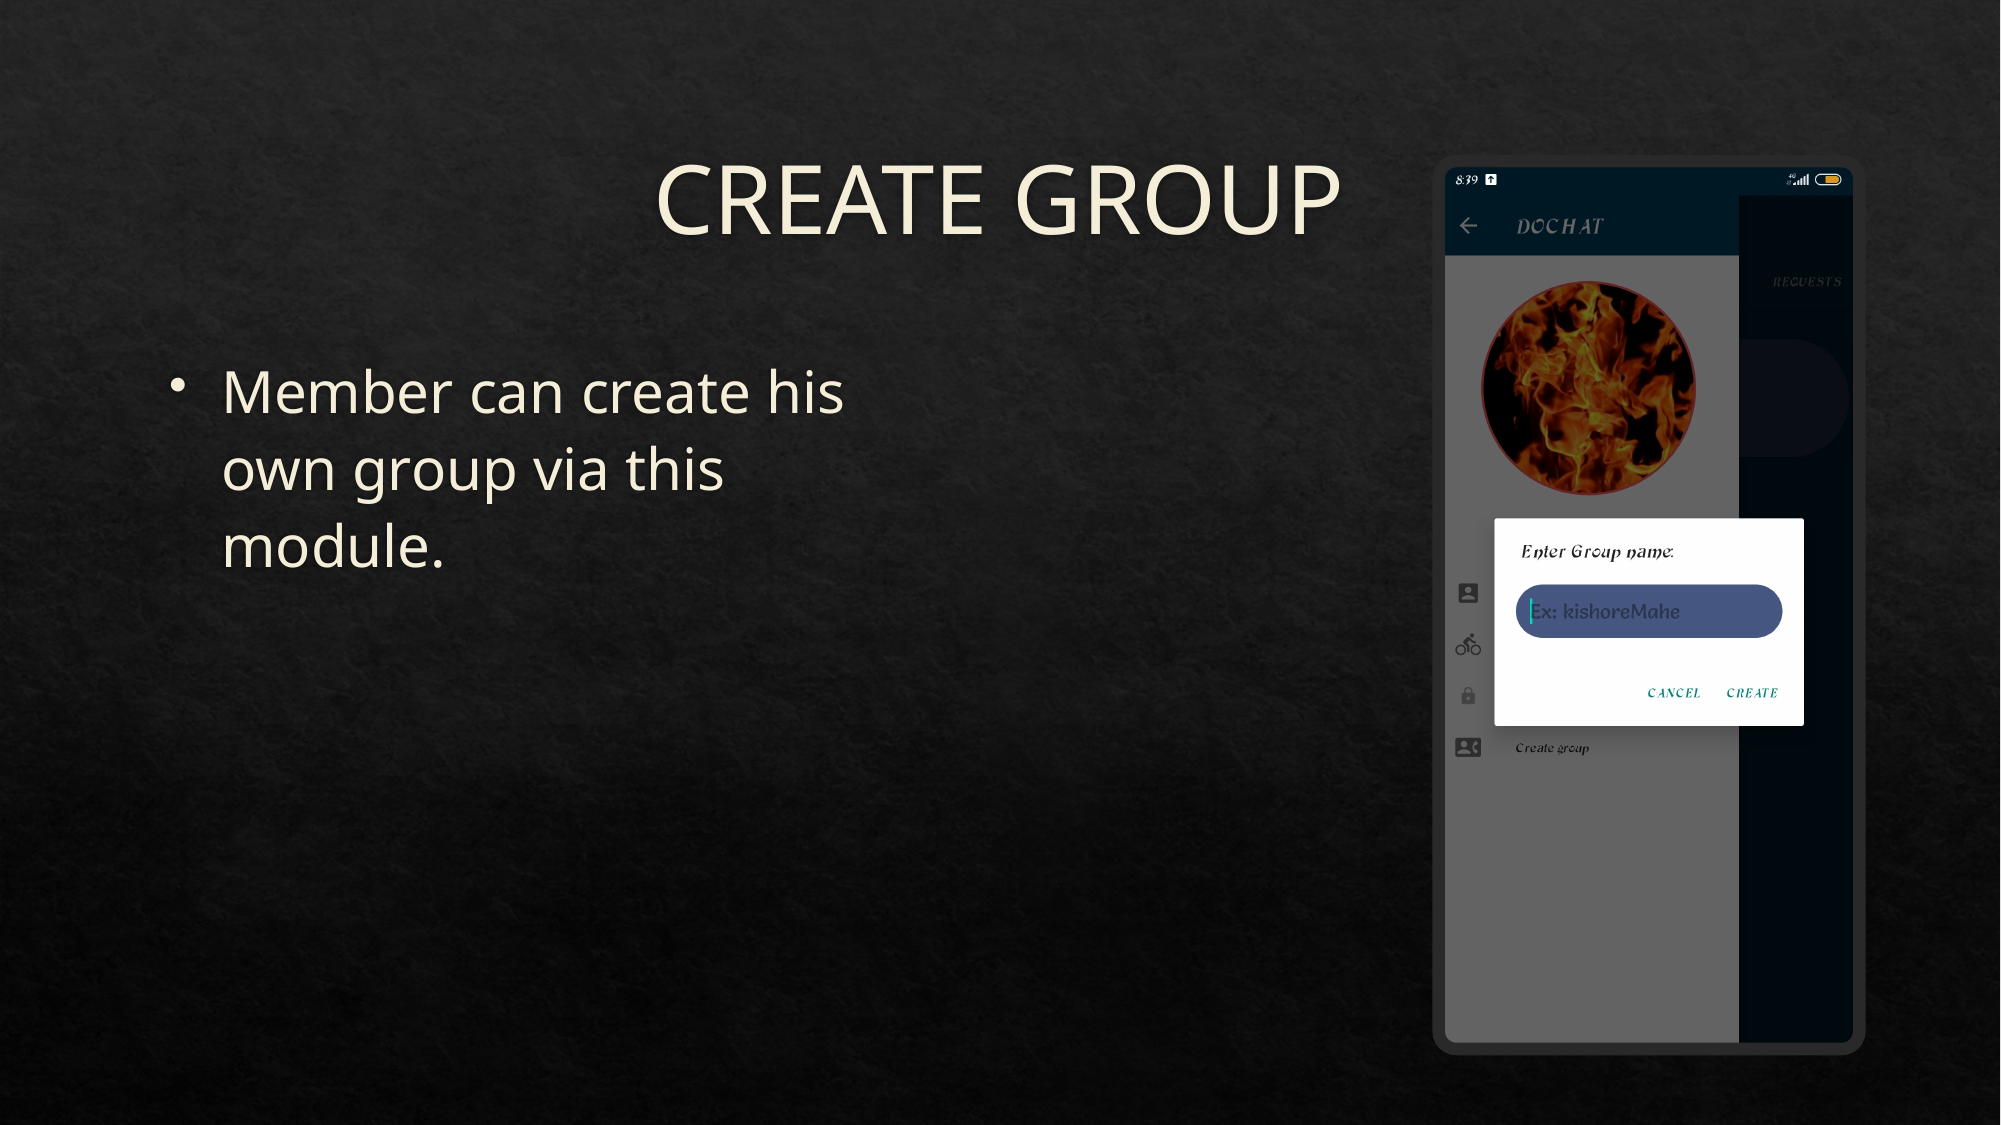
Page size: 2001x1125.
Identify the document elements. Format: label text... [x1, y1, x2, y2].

title CREATE GROUP [149, 99, 1849, 307]
list Member can create his own group via this module. [149, 340, 919, 950]
picture [1438, 160, 1860, 1050]
